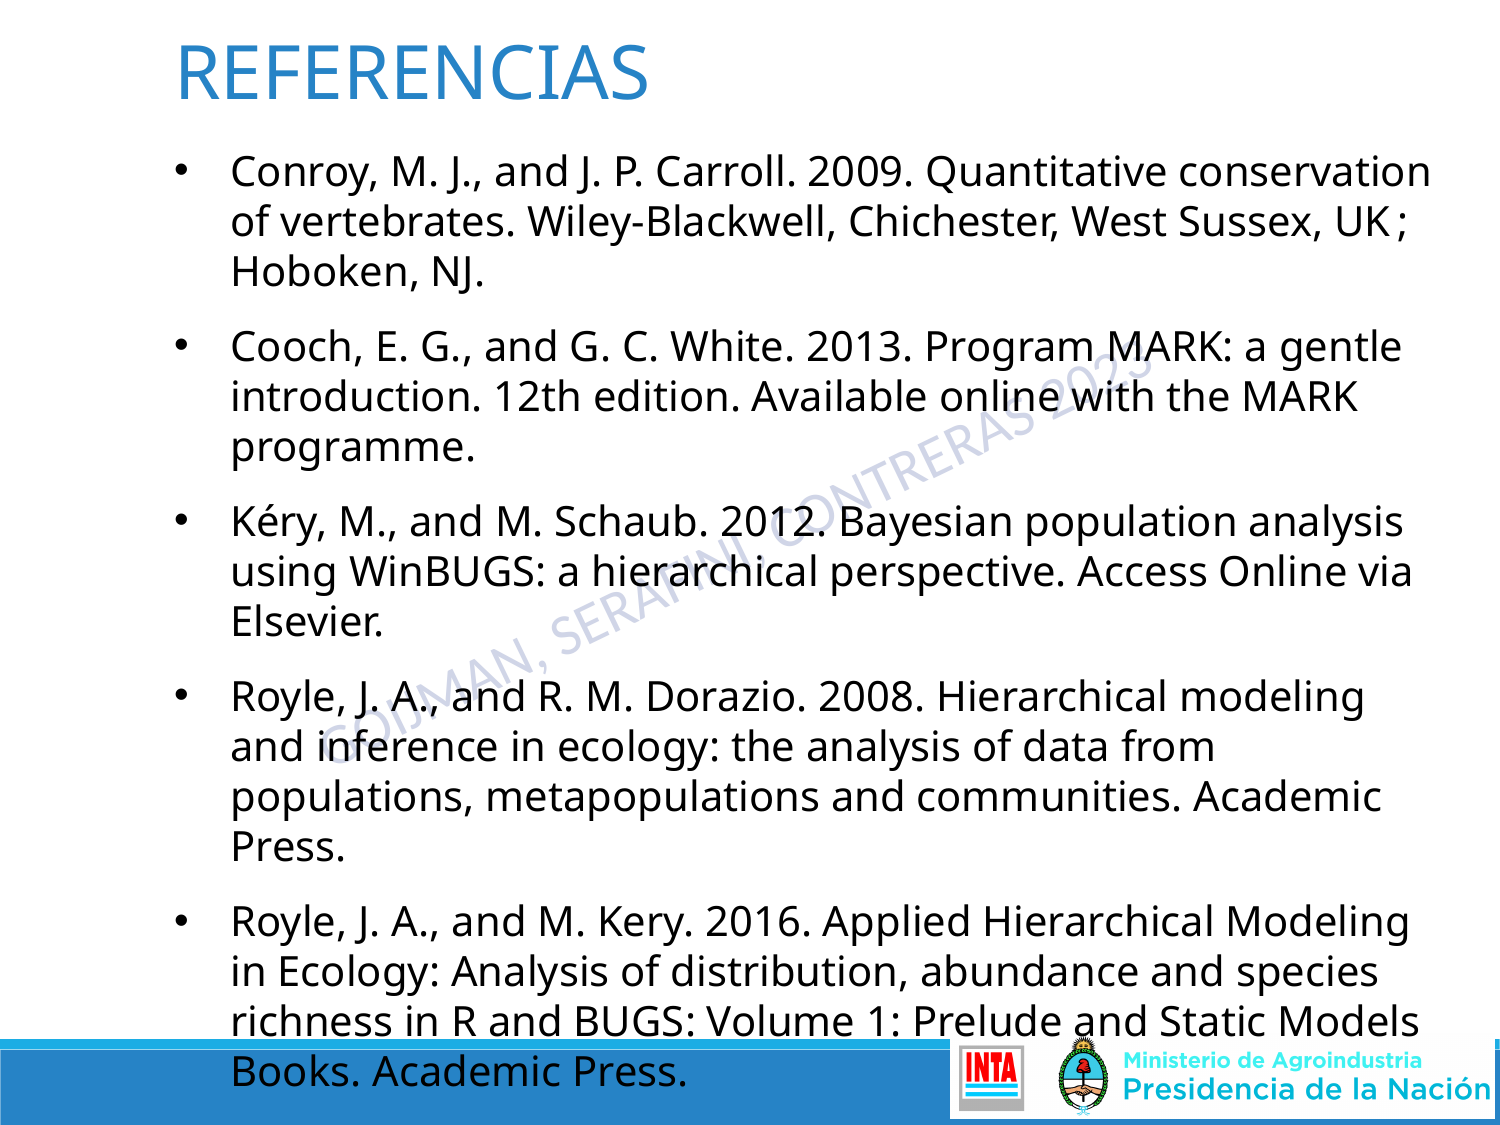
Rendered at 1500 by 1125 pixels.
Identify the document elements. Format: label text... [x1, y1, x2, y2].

text_box Conroy, M. J., and J. P. Carroll. 2009. Quantitative conservation of vertebrates. Wiley-Blackwell, Chichester, West Sussex, UK ; Hoboken, NJ. Cooch, E. G., and G. C. White. 2013. Program MARK: a gentle introduction. 12th edition. Available online with the MARK programme. Kéry, M., and M. Schaub. 2012. Bayesian population analysis using WinBUGS: a hierarchical perspective. Access Online via Elsevier. Royle, J. A., and R. M. Dorazio. 2008. Hierarchical modeling and inference in ecology: the analysis of data from populations, metapopulations and communities. Academic Press. Royle, J. A., and M. Kery. 2016. Applied Hierarchical Modeling in Ecology: Analysis of distribution, abundance and species richness in R and BUGS: Volume 1: Prelude and Static Models Books. Academic Press. Williams, B., J. Nichols, and M. Conroy. 2002. Analysis and Management of Animal Populations: Modeling, Estimation, and Decision Making. Academic Press, San Diego, CA. [159, 137, 1450, 1076]
picture [950, 1032, 1495, 1120]
text_box REFERENCIAS [159, 17, 1495, 123]
